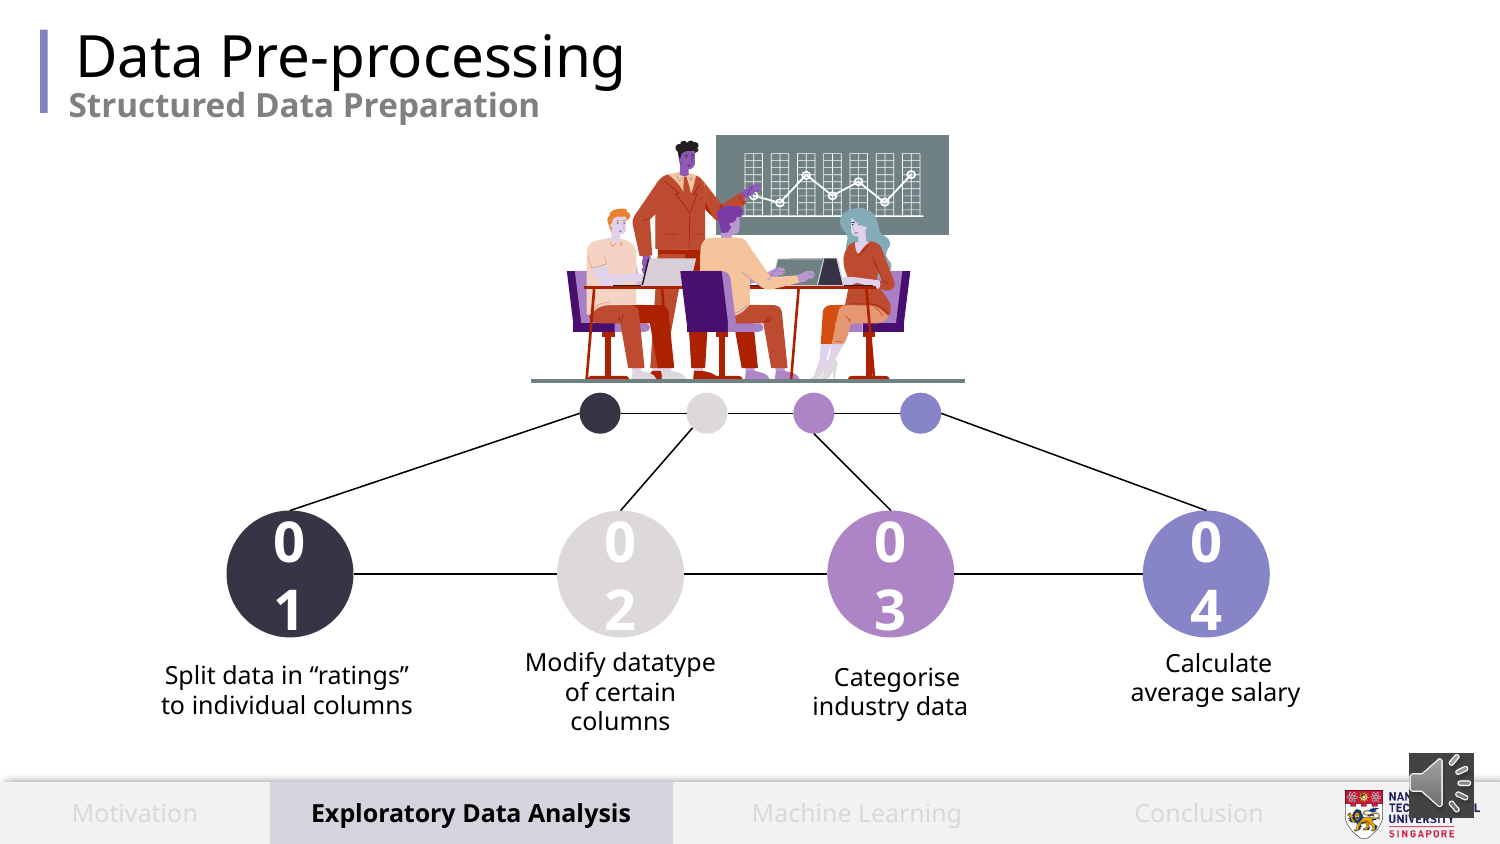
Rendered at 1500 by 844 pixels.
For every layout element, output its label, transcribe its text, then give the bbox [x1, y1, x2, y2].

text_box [793, 510, 1001, 735]
text_box [579, 392, 621, 434]
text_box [1114, 510, 1323, 736]
text_box [793, 392, 835, 434]
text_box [813, 433, 891, 511]
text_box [531, 135, 965, 384]
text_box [941, 413, 1207, 511]
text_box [142, 510, 432, 734]
text_box [686, 392, 728, 434]
text_box [900, 392, 942, 434]
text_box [290, 413, 580, 511]
text_box Data Pre-processing [60, 4, 704, 105]
text_box Structured Data Preparation [53, 76, 556, 132]
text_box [498, 510, 744, 735]
picture [1345, 752, 1480, 839]
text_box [620, 427, 693, 511]
